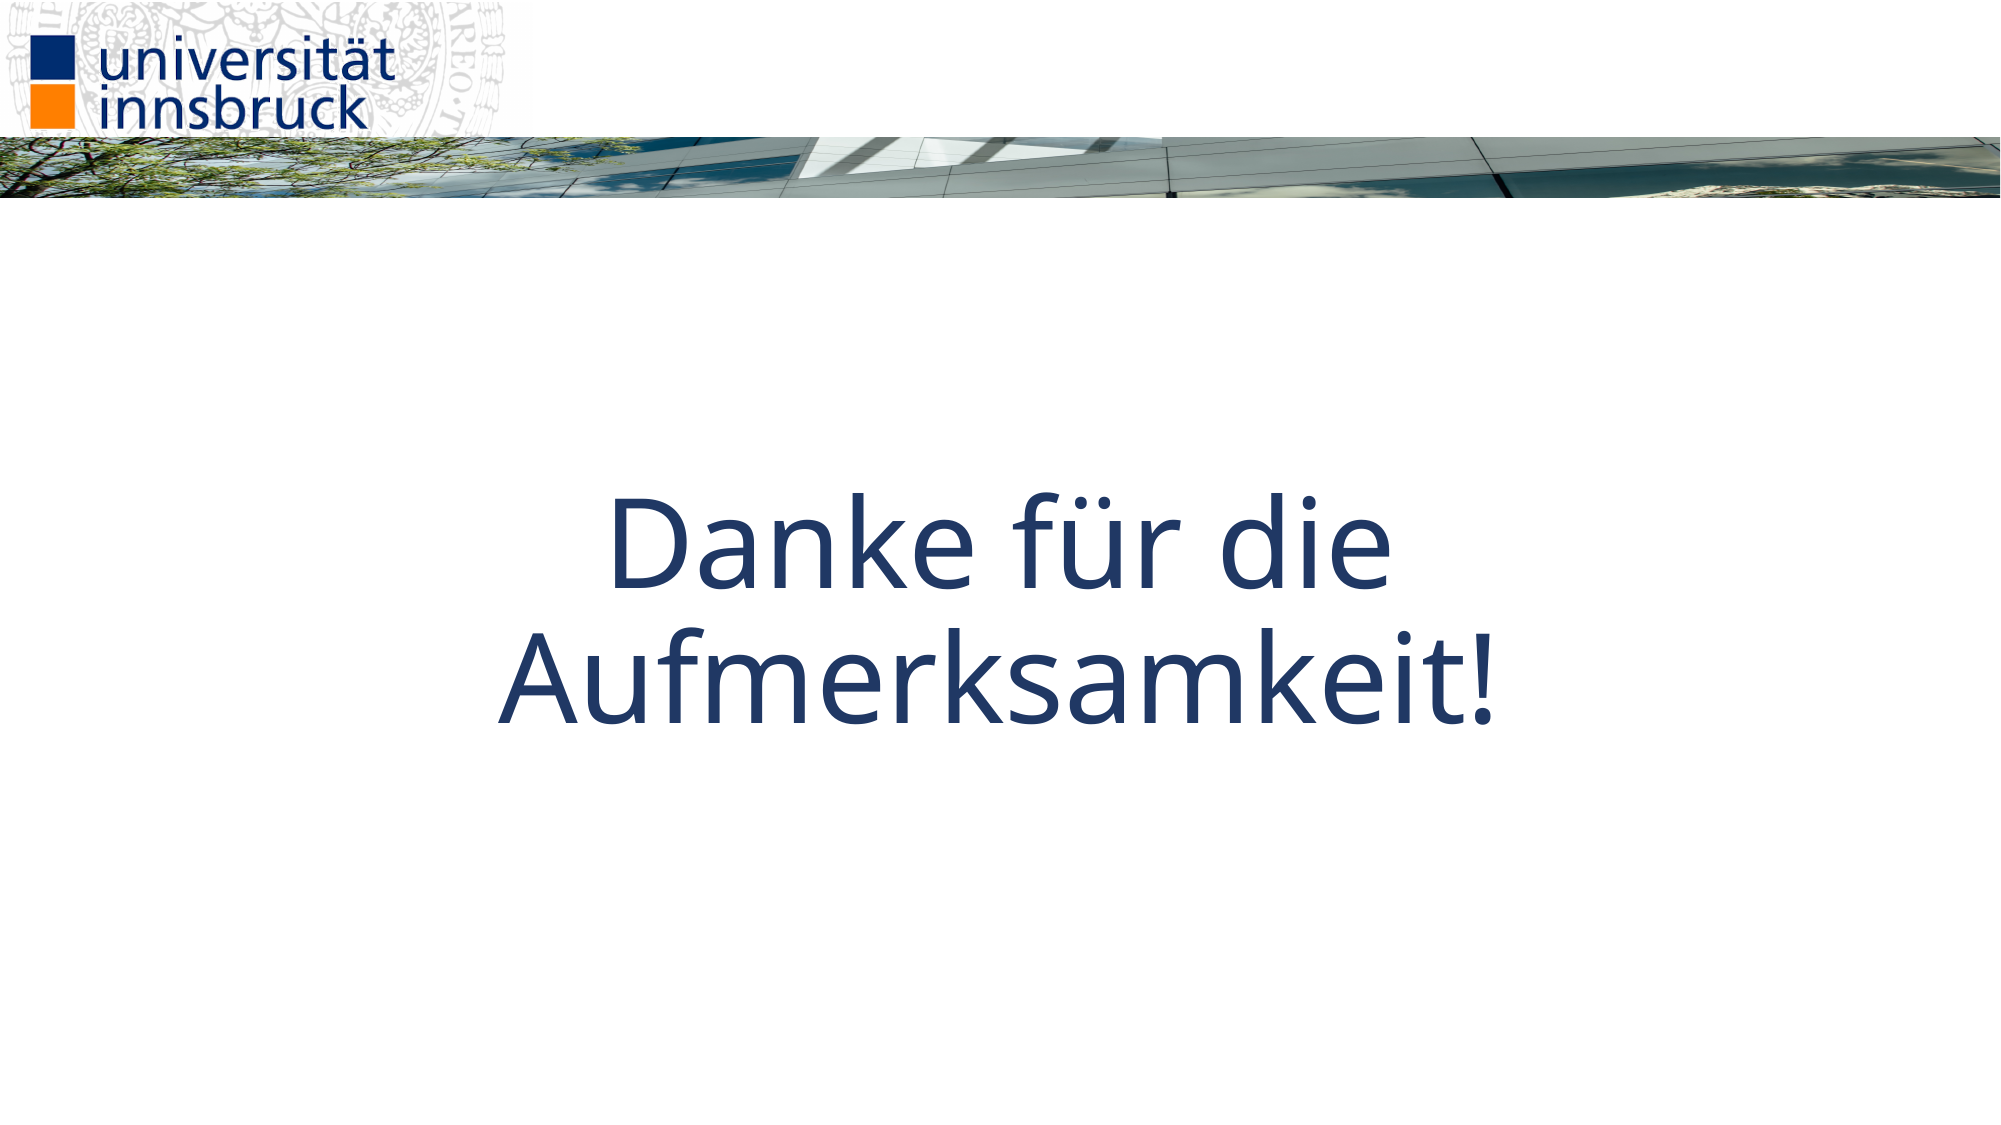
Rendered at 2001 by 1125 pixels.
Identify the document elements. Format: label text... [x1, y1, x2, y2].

picture [0, 24, 2001, 198]
title Danke für die Aufmerksamkeit! [249, 366, 1750, 759]
